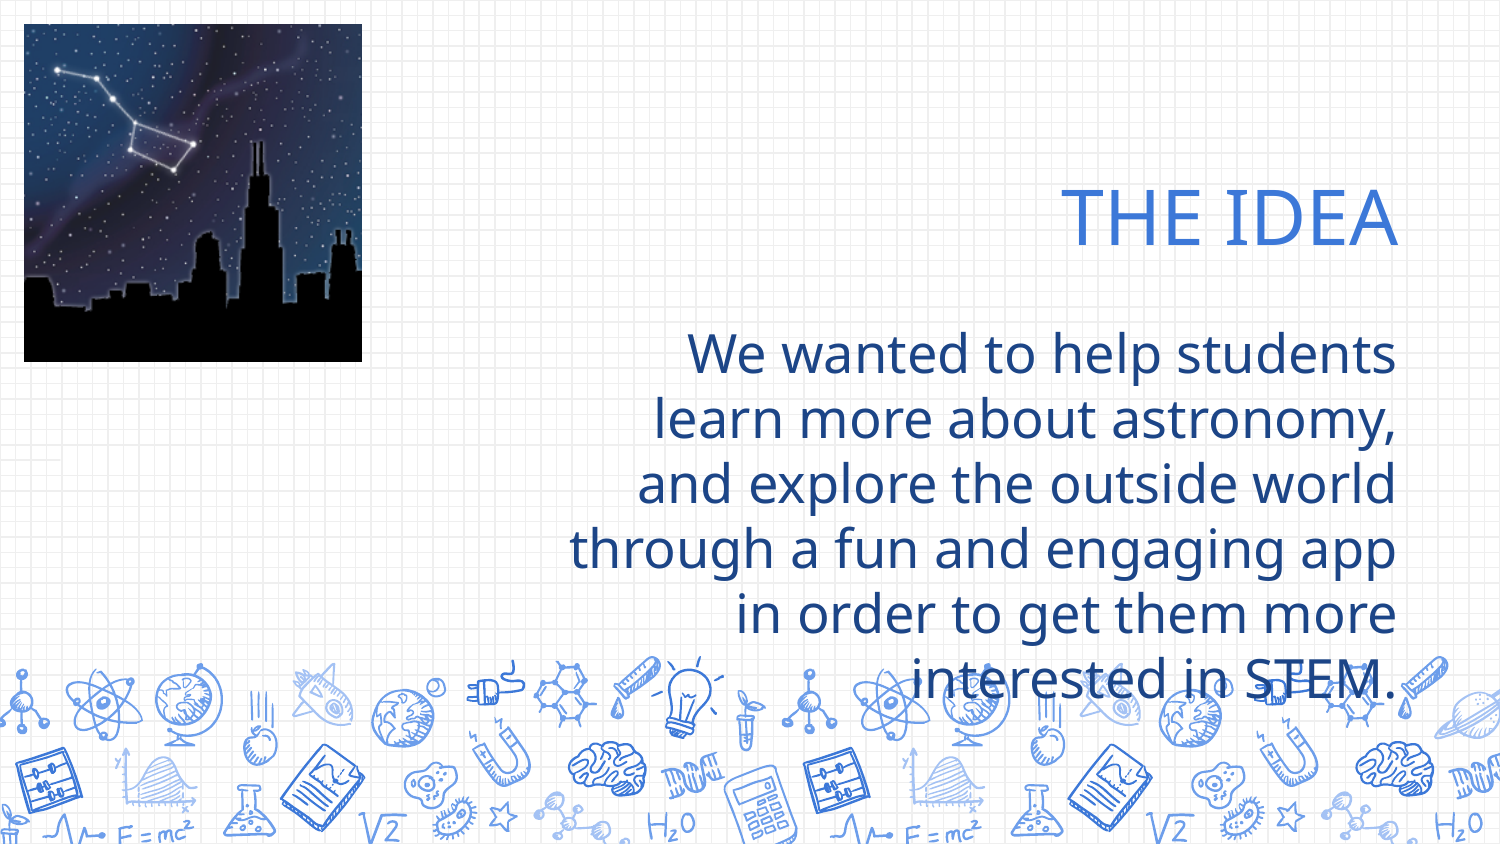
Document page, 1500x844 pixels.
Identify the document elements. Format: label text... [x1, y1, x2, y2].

subtitle We wanted to help students learn more about astronomy, and explore the outside world through a fun and engaging app in order to get them more interested in STEM. [543, 304, 1414, 612]
title THE IDEA [543, 85, 1414, 276]
picture [24, 24, 363, 363]
